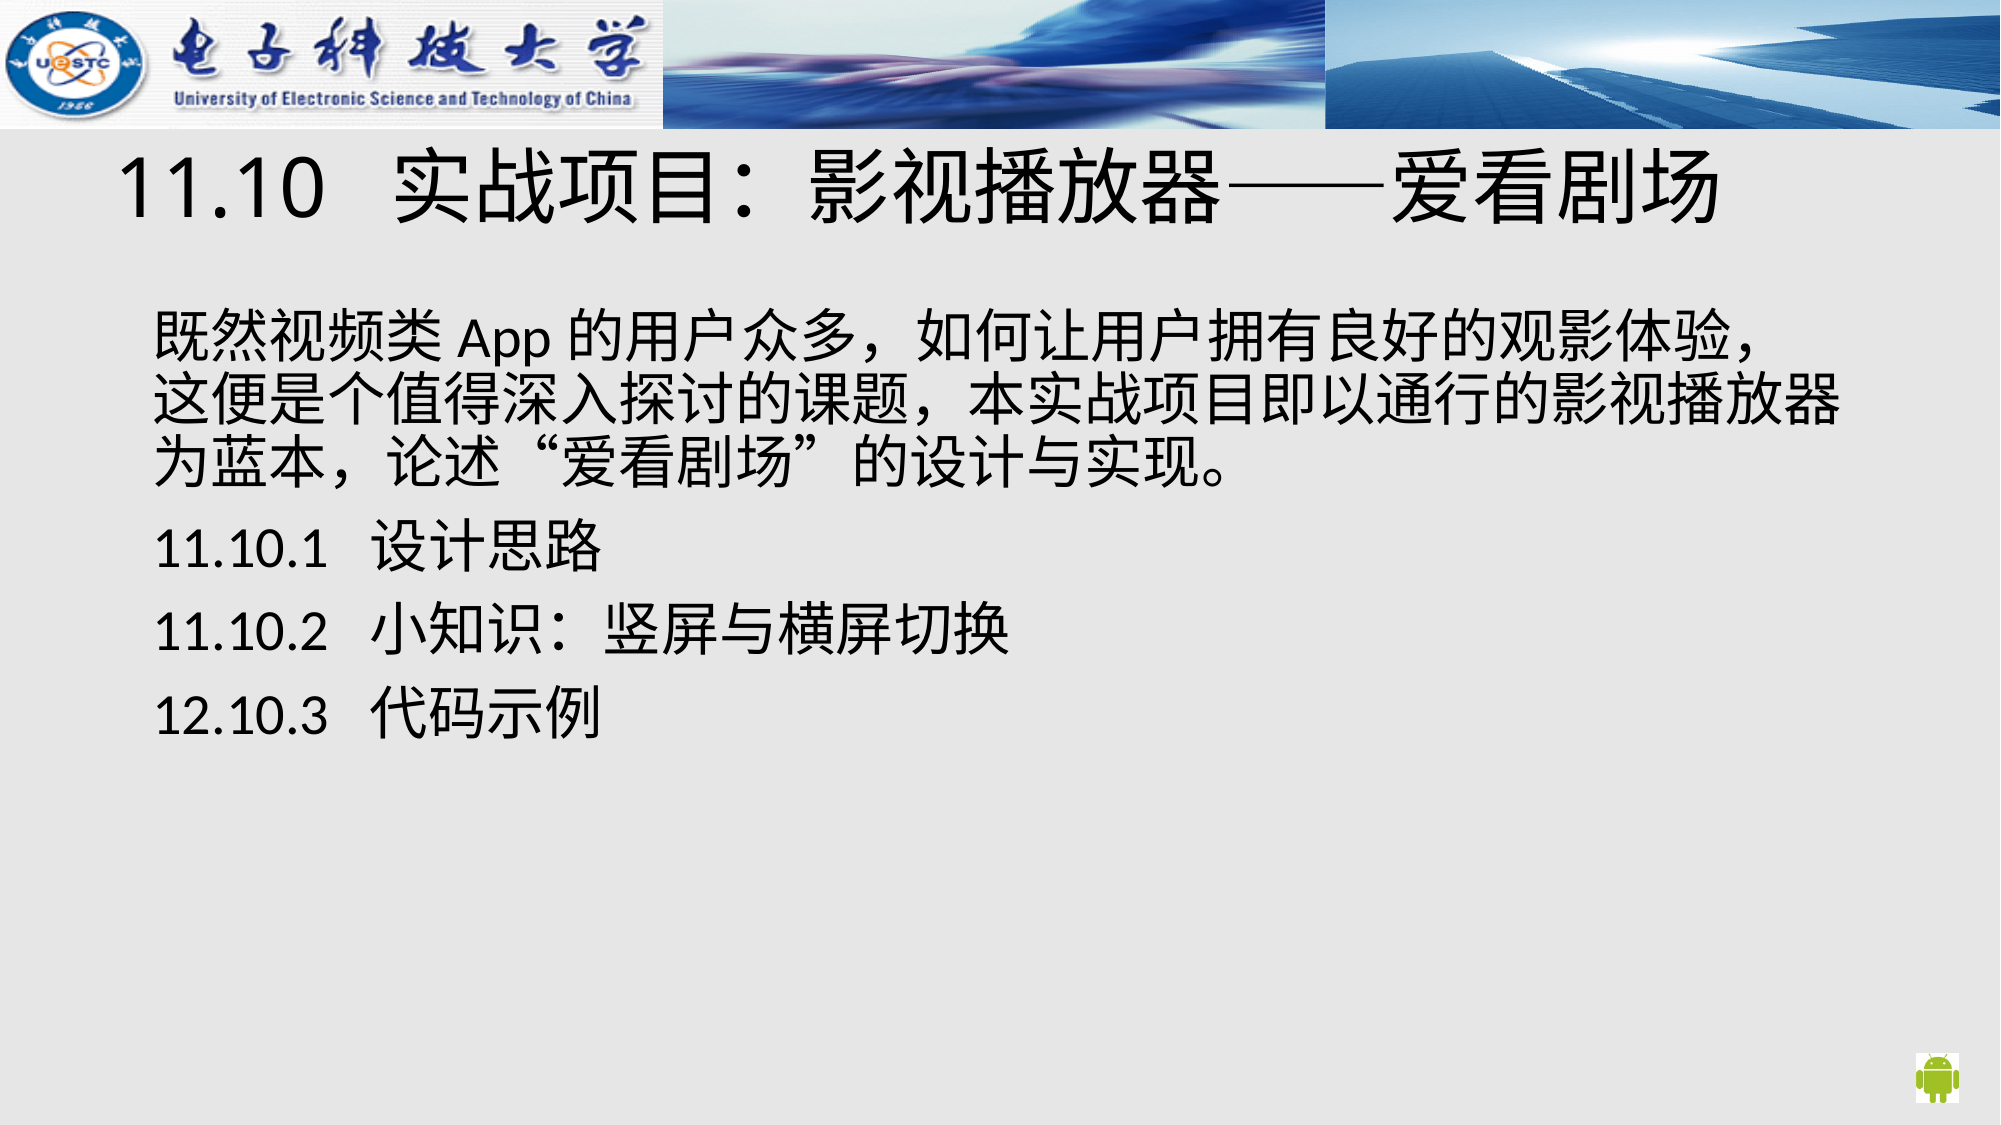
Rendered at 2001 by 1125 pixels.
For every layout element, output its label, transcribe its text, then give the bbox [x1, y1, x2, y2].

picture [0, 0, 2000, 129]
title 11.10 实战项目：影视播放器——爱看剧场 [99, 82, 1863, 300]
list 既然视频类App的用户众多，如何让用户拥有良好的观影体验，这便是个值得深入探讨的课题，本实战项目即以通行的影视播放器为蓝本，论述“爱看剧场”的设计与实现。 11.10.1 设计思路 11.10.2 小知识：竖屏与横屏切换 12.10.3 代码示例 [137, 299, 1863, 1014]
picture [1916, 1053, 1959, 1103]
